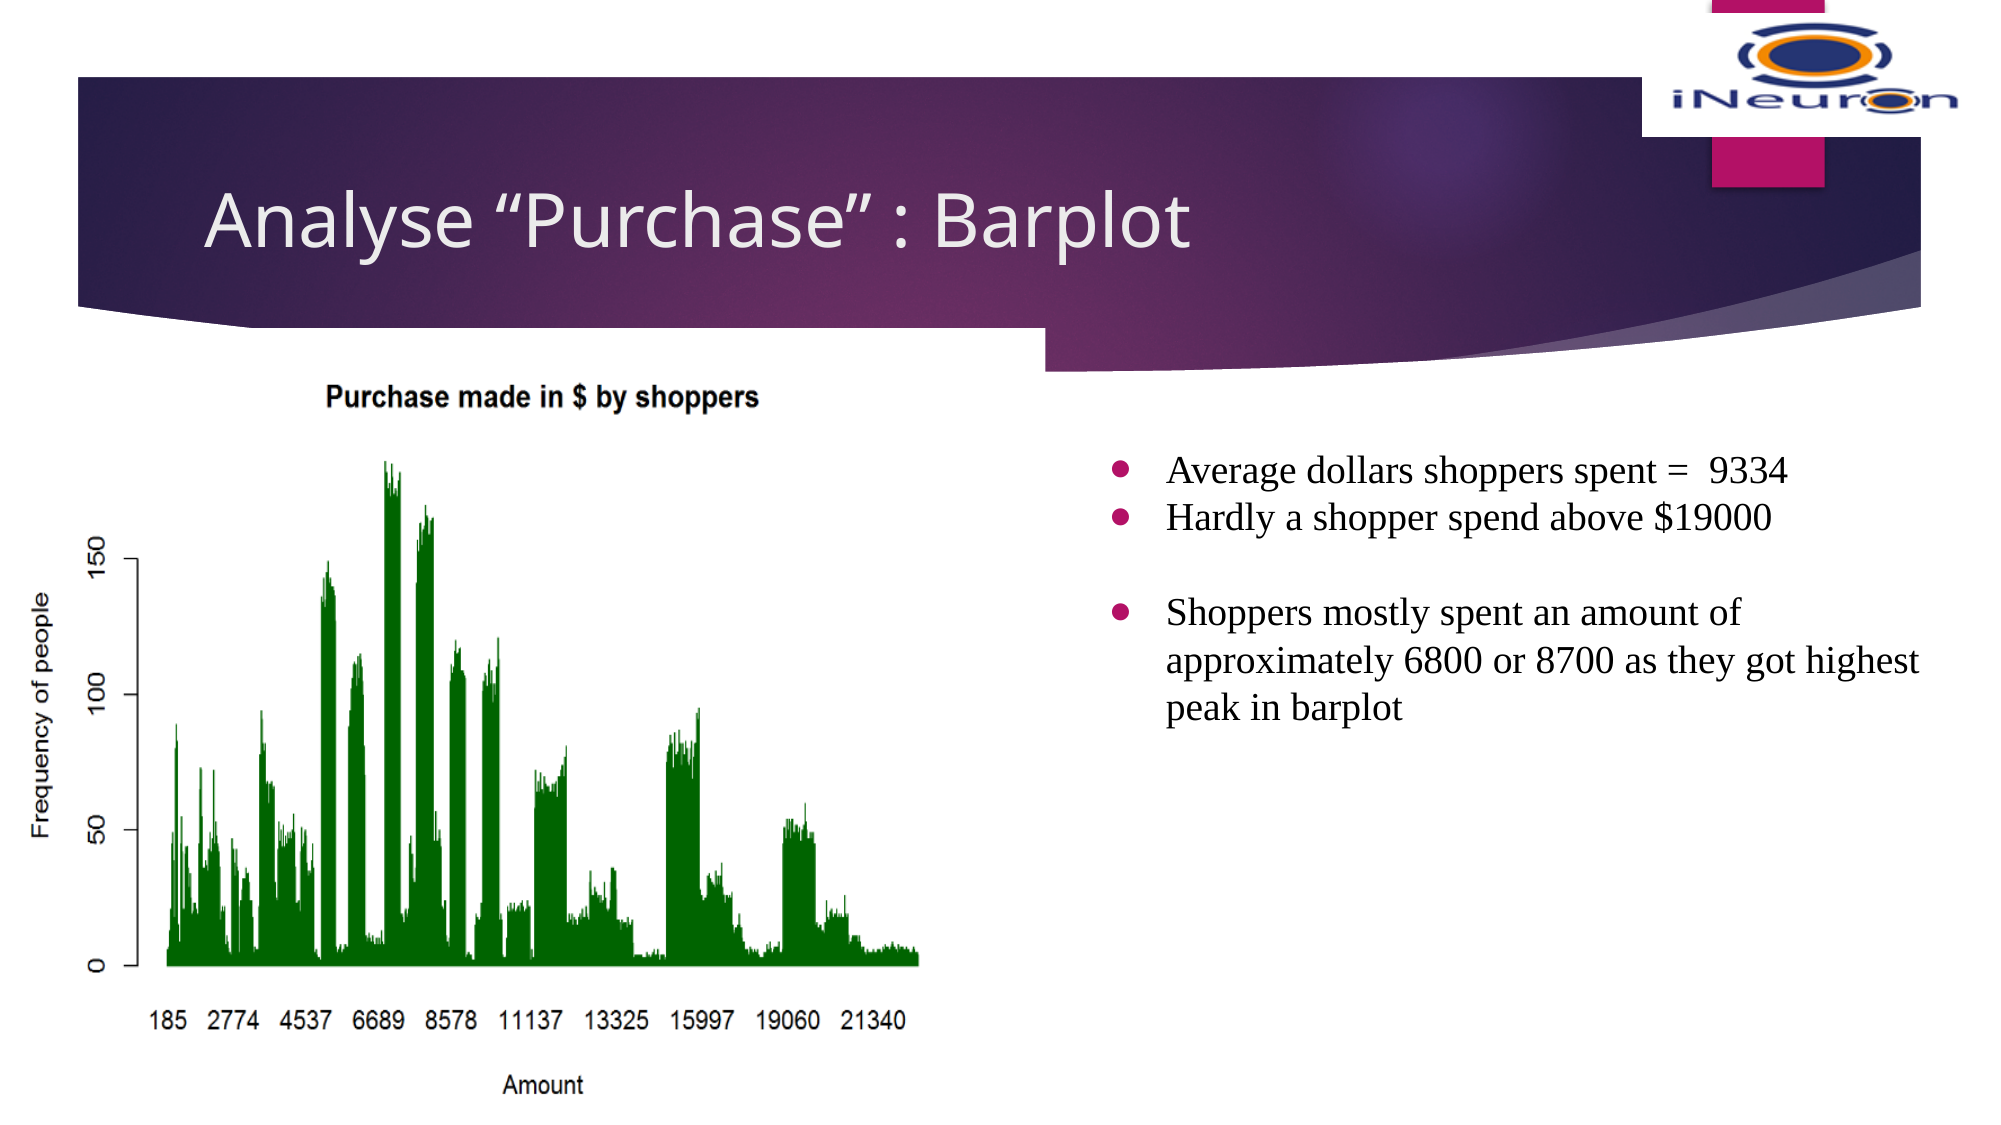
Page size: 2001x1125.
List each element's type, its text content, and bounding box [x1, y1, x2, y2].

text_box Average dollars shoppers spent = 9334 Hardly a shopper spend above $19000 Shoppers mostly spent an amount of approximately 6800 or 8700 as they got highest peak in barplot [1075, 428, 1988, 744]
picture [79, 12, 1988, 371]
table_cell 500 [1521, 315, 1734, 354]
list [0, 327, 1046, 1125]
title Analyse “Purchase” : Barplot [189, 159, 1627, 276]
